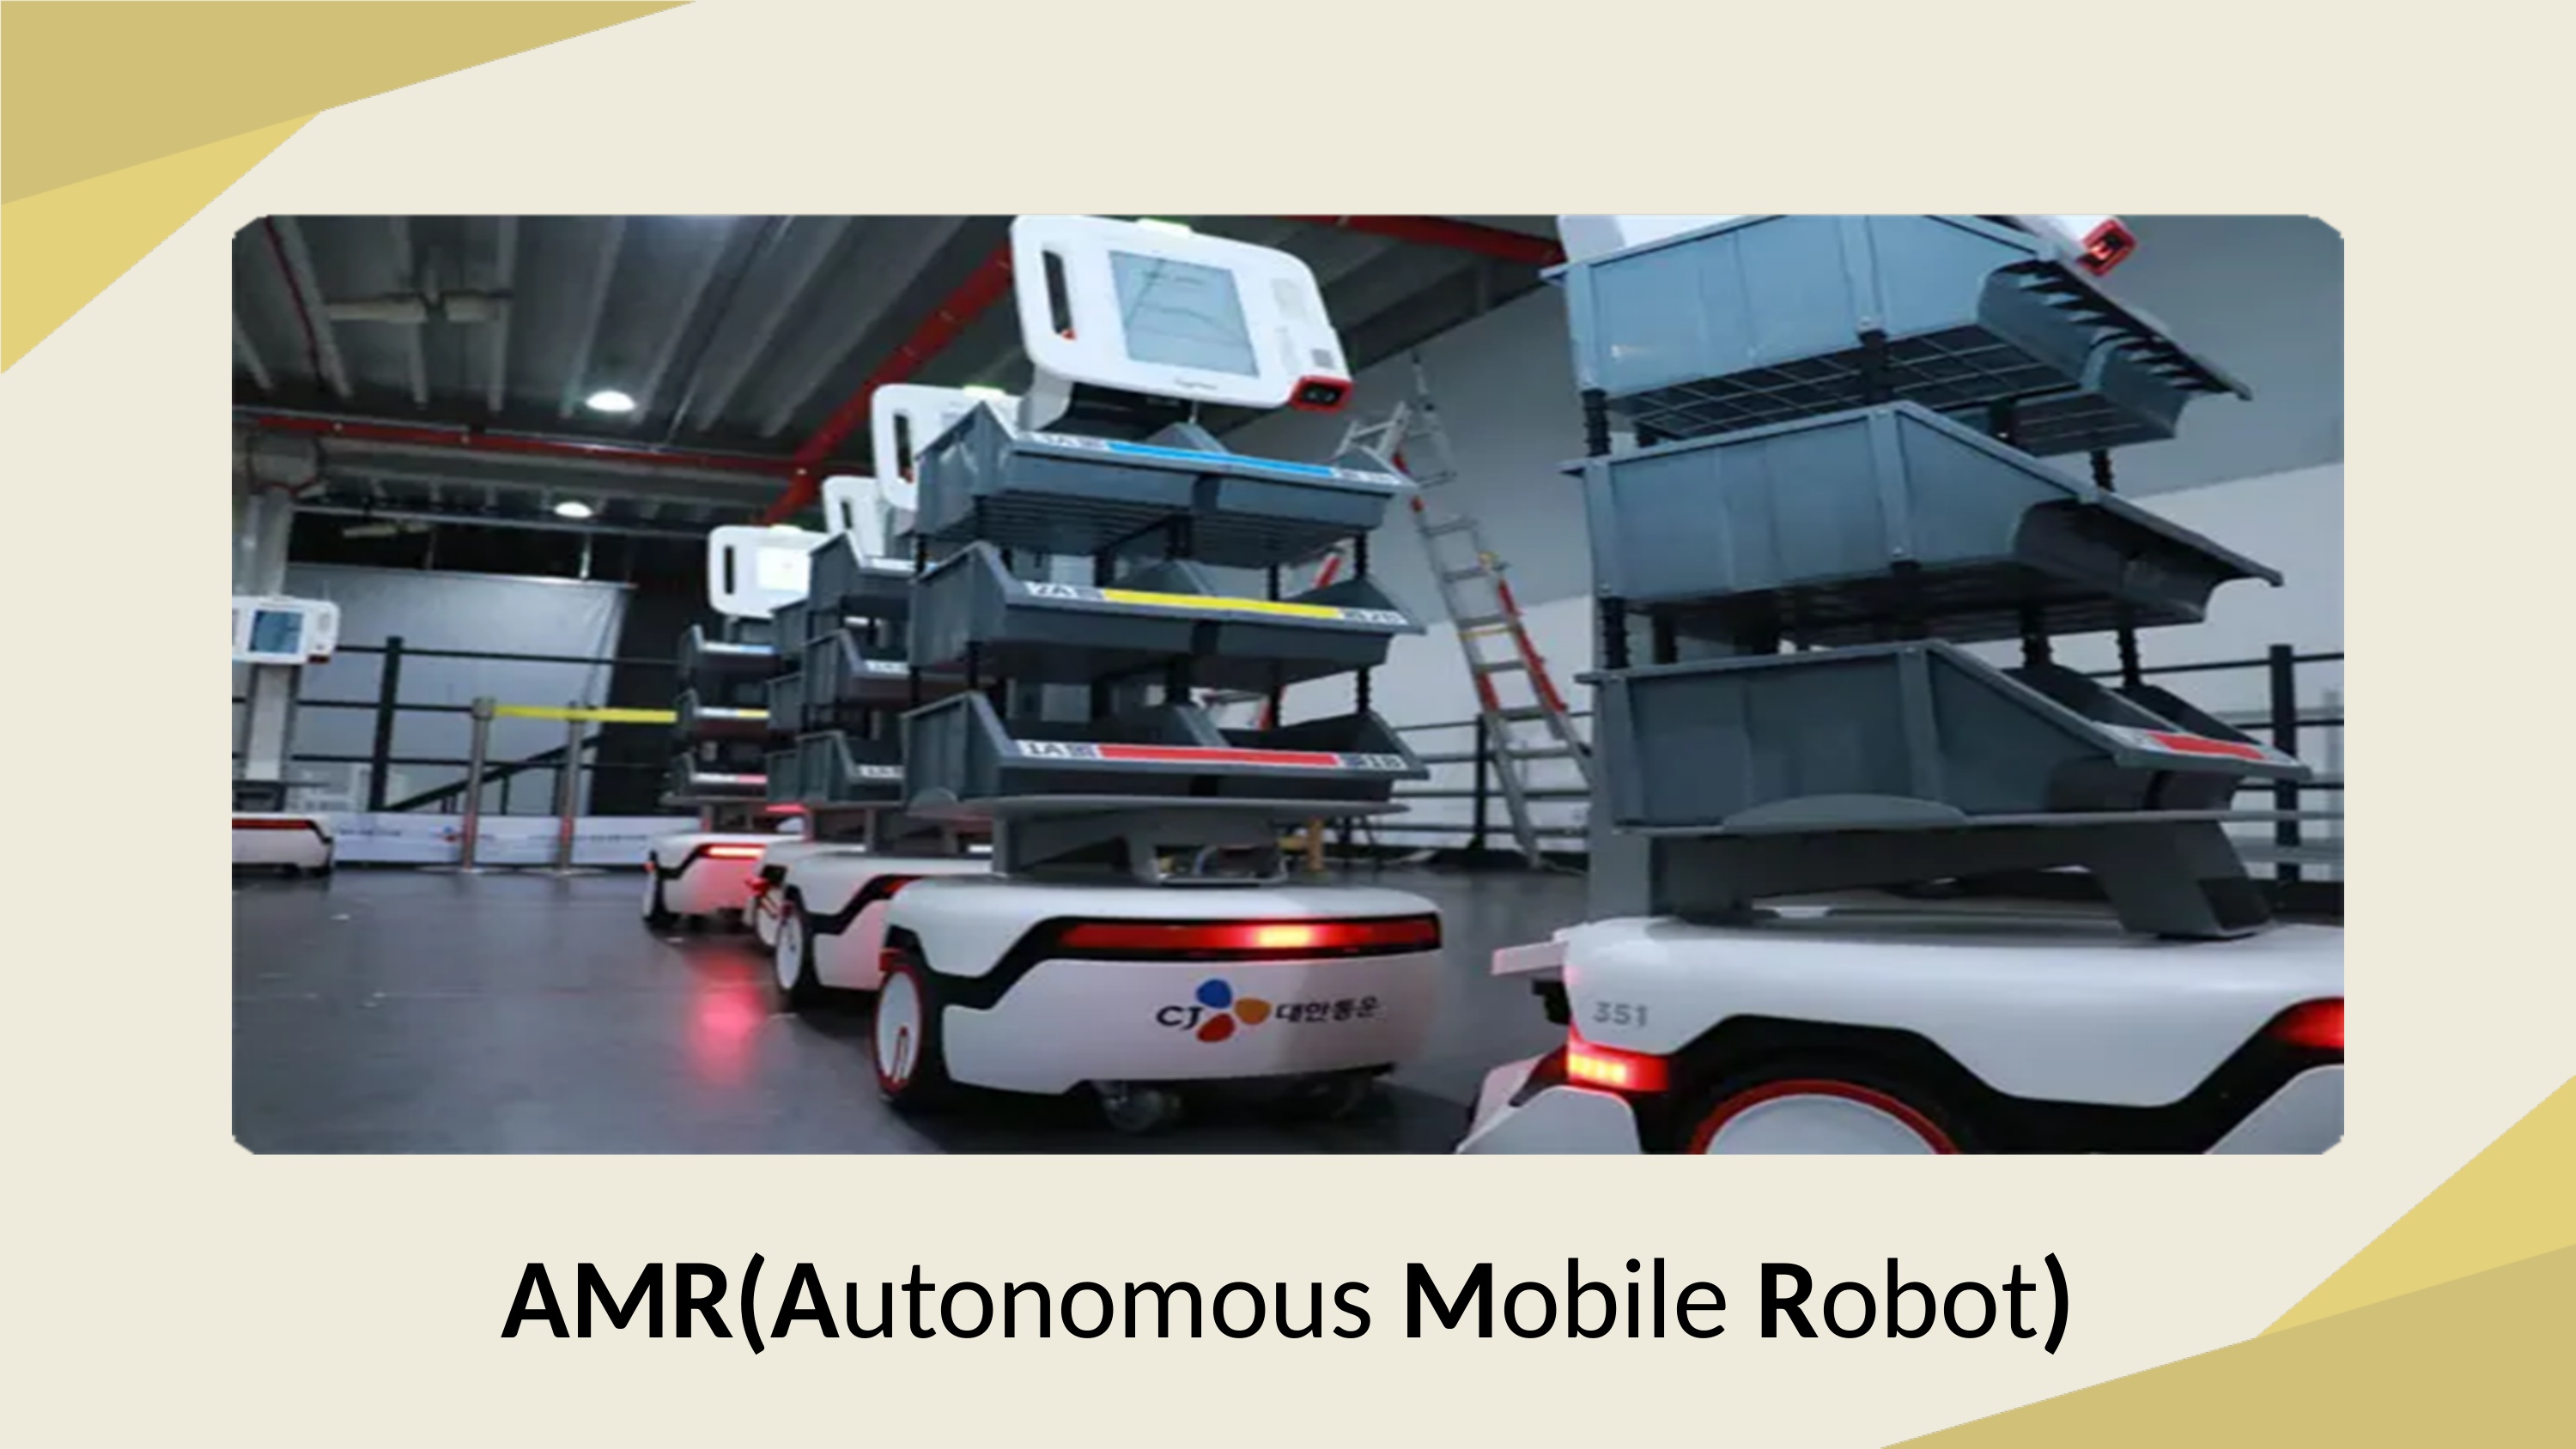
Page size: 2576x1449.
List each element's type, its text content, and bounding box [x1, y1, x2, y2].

picture [0, 0, 2576, 1449]
text_box AMR(Autonomous Mobile Robot) [55, 1216, 1875, 1367]
